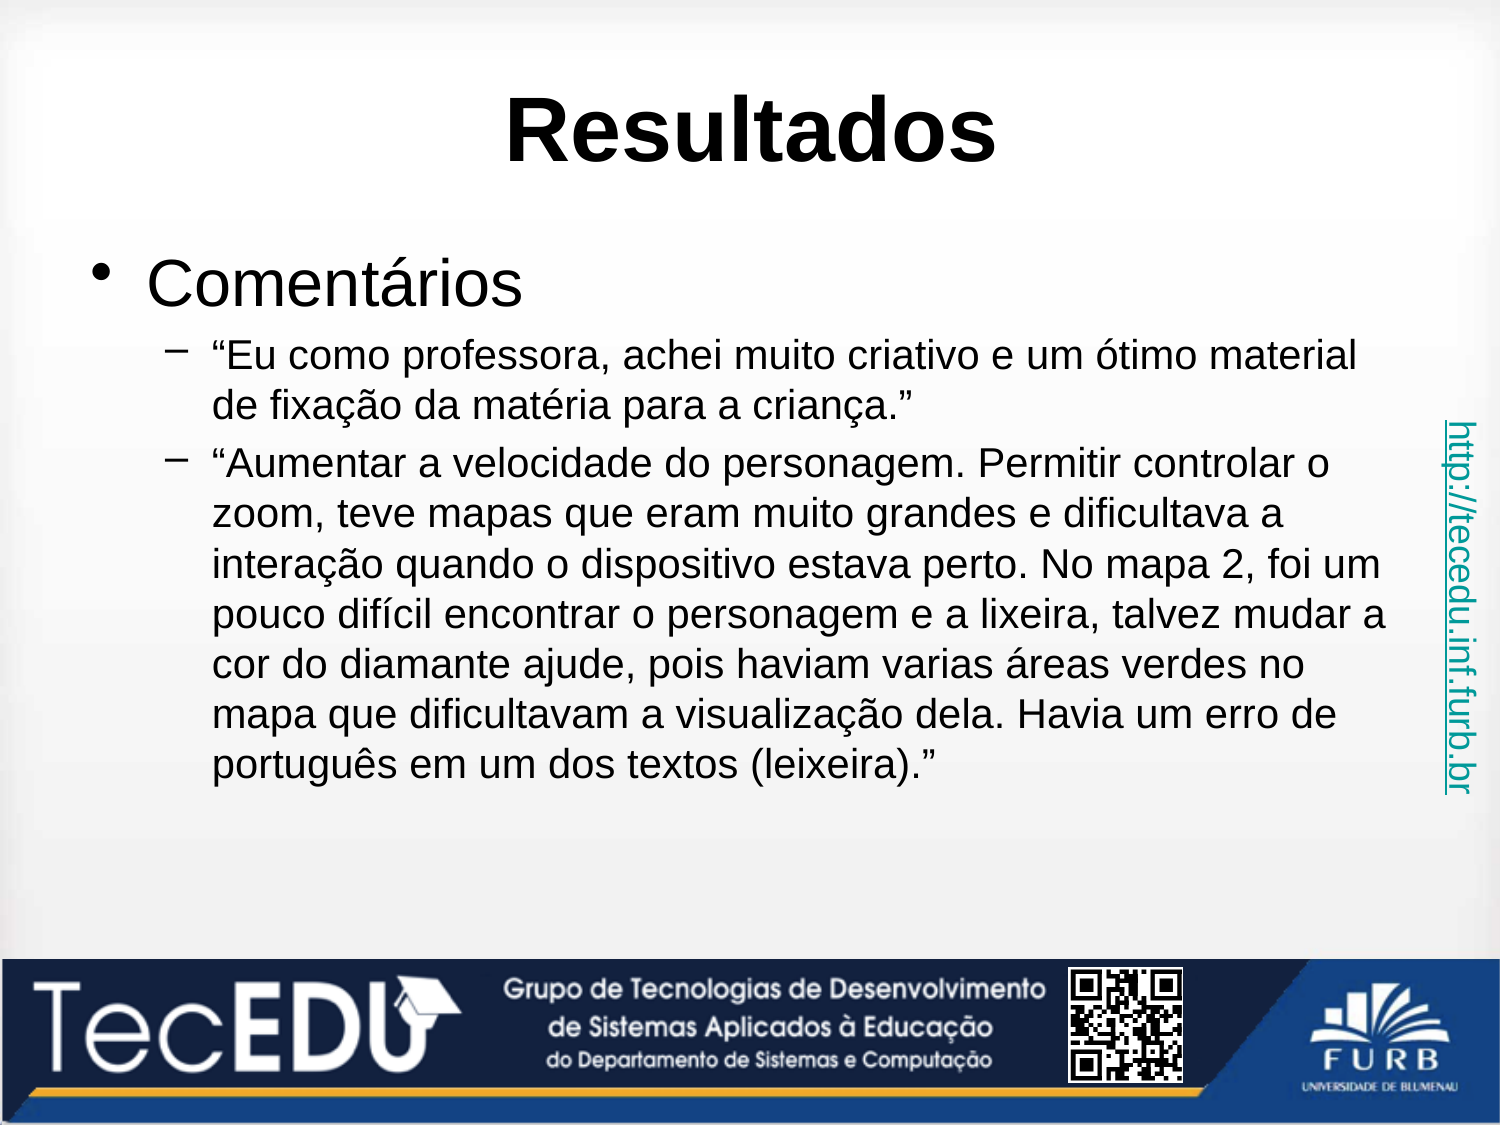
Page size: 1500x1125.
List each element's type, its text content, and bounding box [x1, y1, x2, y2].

list Comentários “Eu como professora, achei muito criativo e um ótimo material de fixação da matéria para a criança.” “Aumentar a velocidade do personagem. Permitir controlar o zoom, teve mapas que eram muito grandes e dificultava a interação quando o dispositivo estava perto. No mapa 2, foi um pouco difícil encontrar o personagem e a lixeira, talvez mudar a cor do diamante ajude, pois haviam varias áreas verdes no mapa que dificultavam a visualização dela. Havia um erro de português em um dos textos (leixeira).” [74, 231, 1426, 1000]
title Resultados [76, 30, 1427, 219]
picture [0, 0, 1500, 1125]
